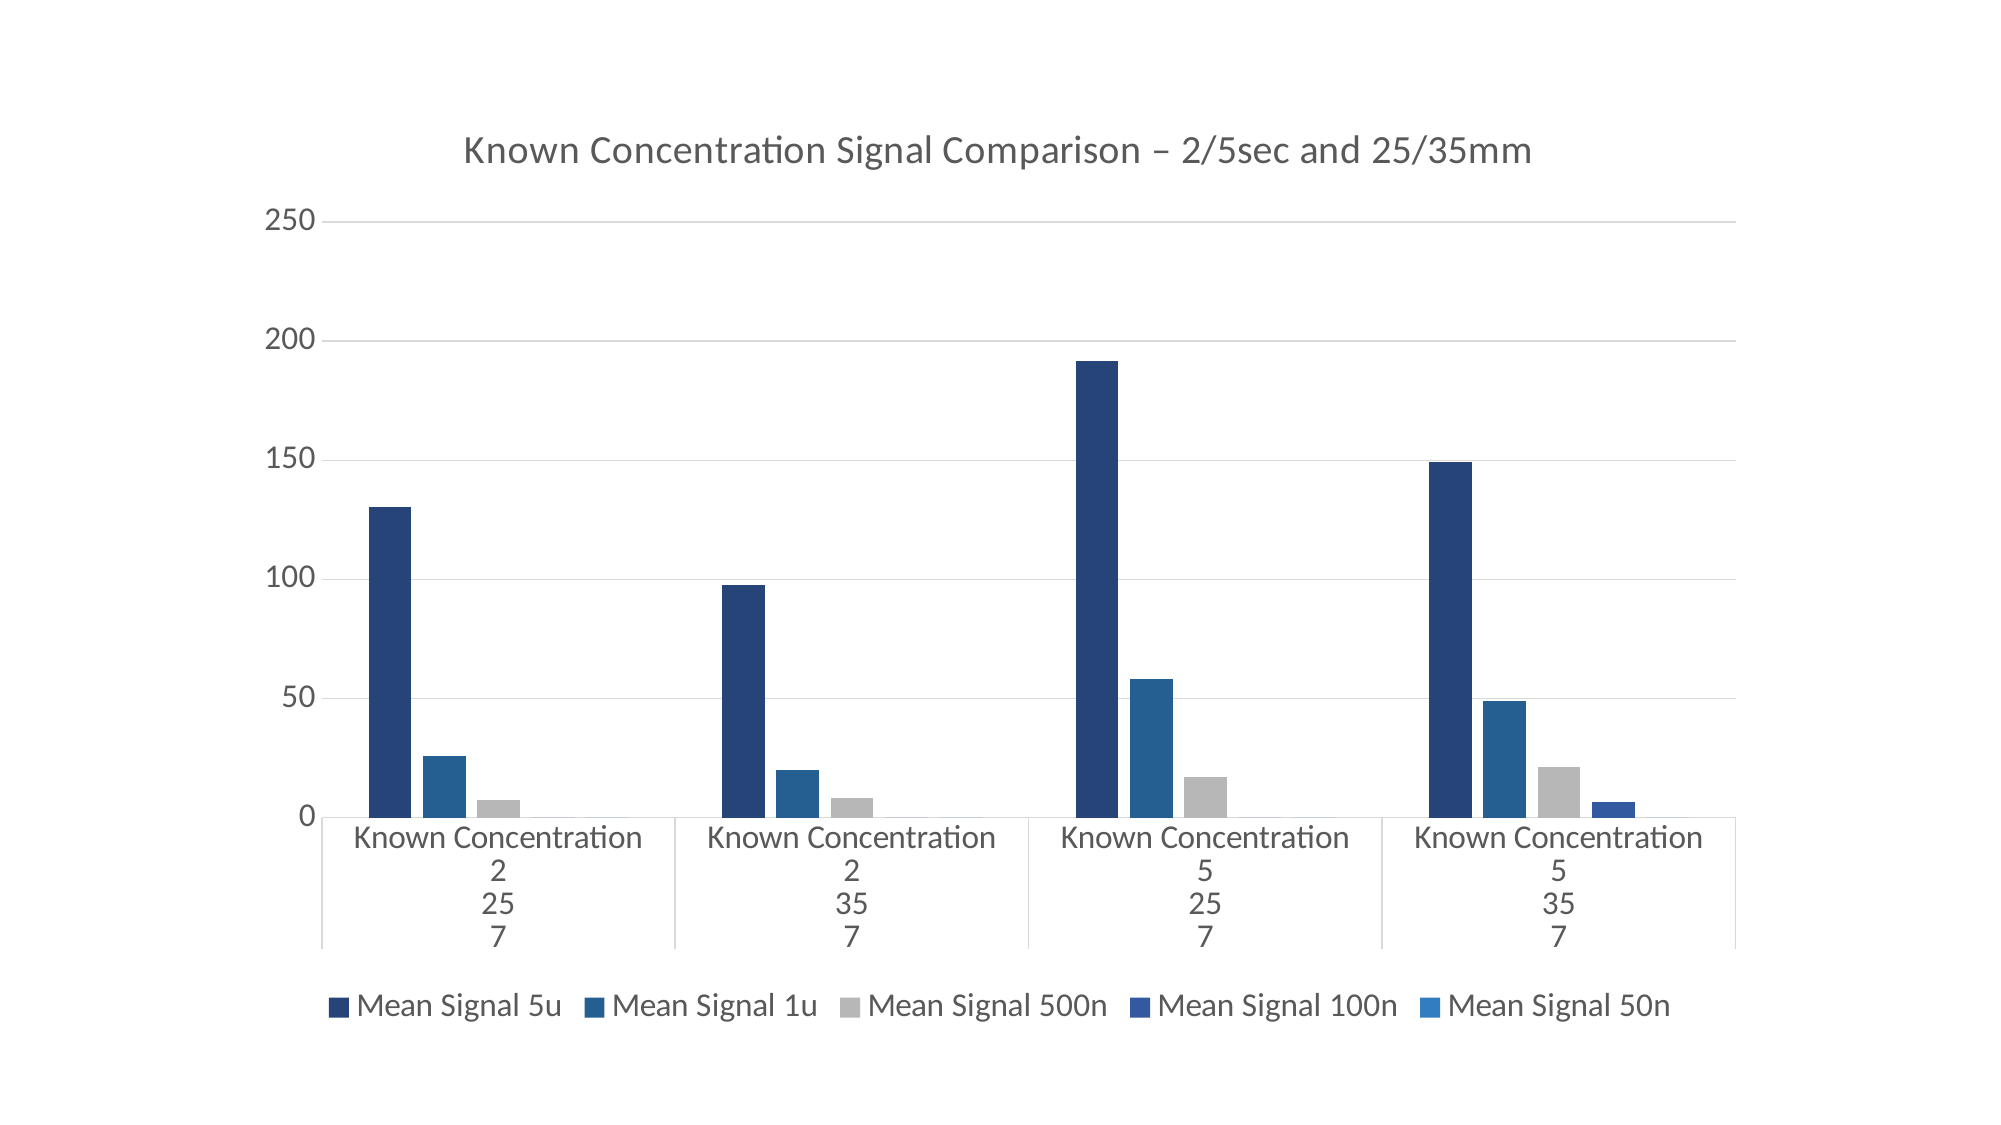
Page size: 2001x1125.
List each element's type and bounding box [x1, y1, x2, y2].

chart [233, 94, 1767, 1031]
